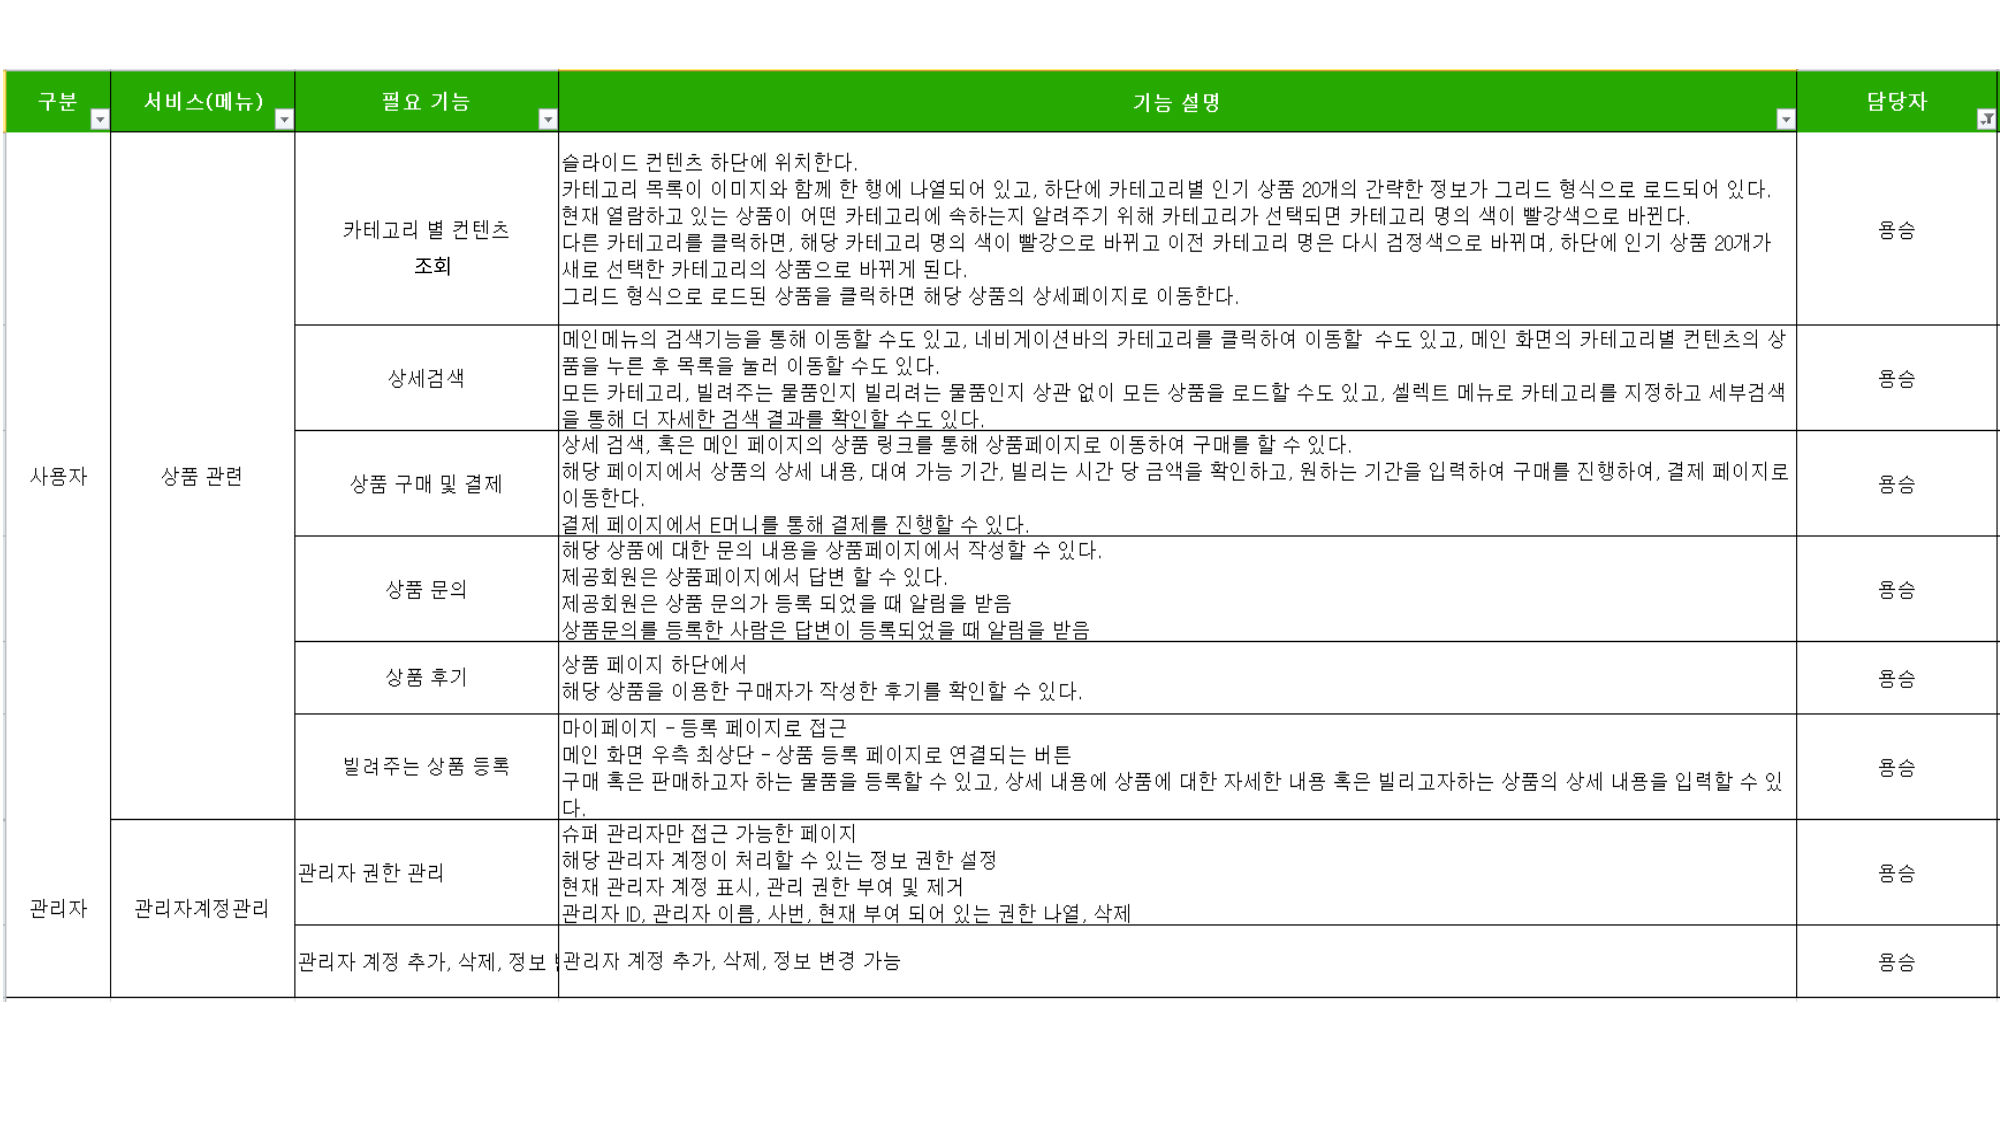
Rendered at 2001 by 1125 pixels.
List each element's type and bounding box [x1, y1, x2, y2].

picture [3, 69, 2000, 1002]
